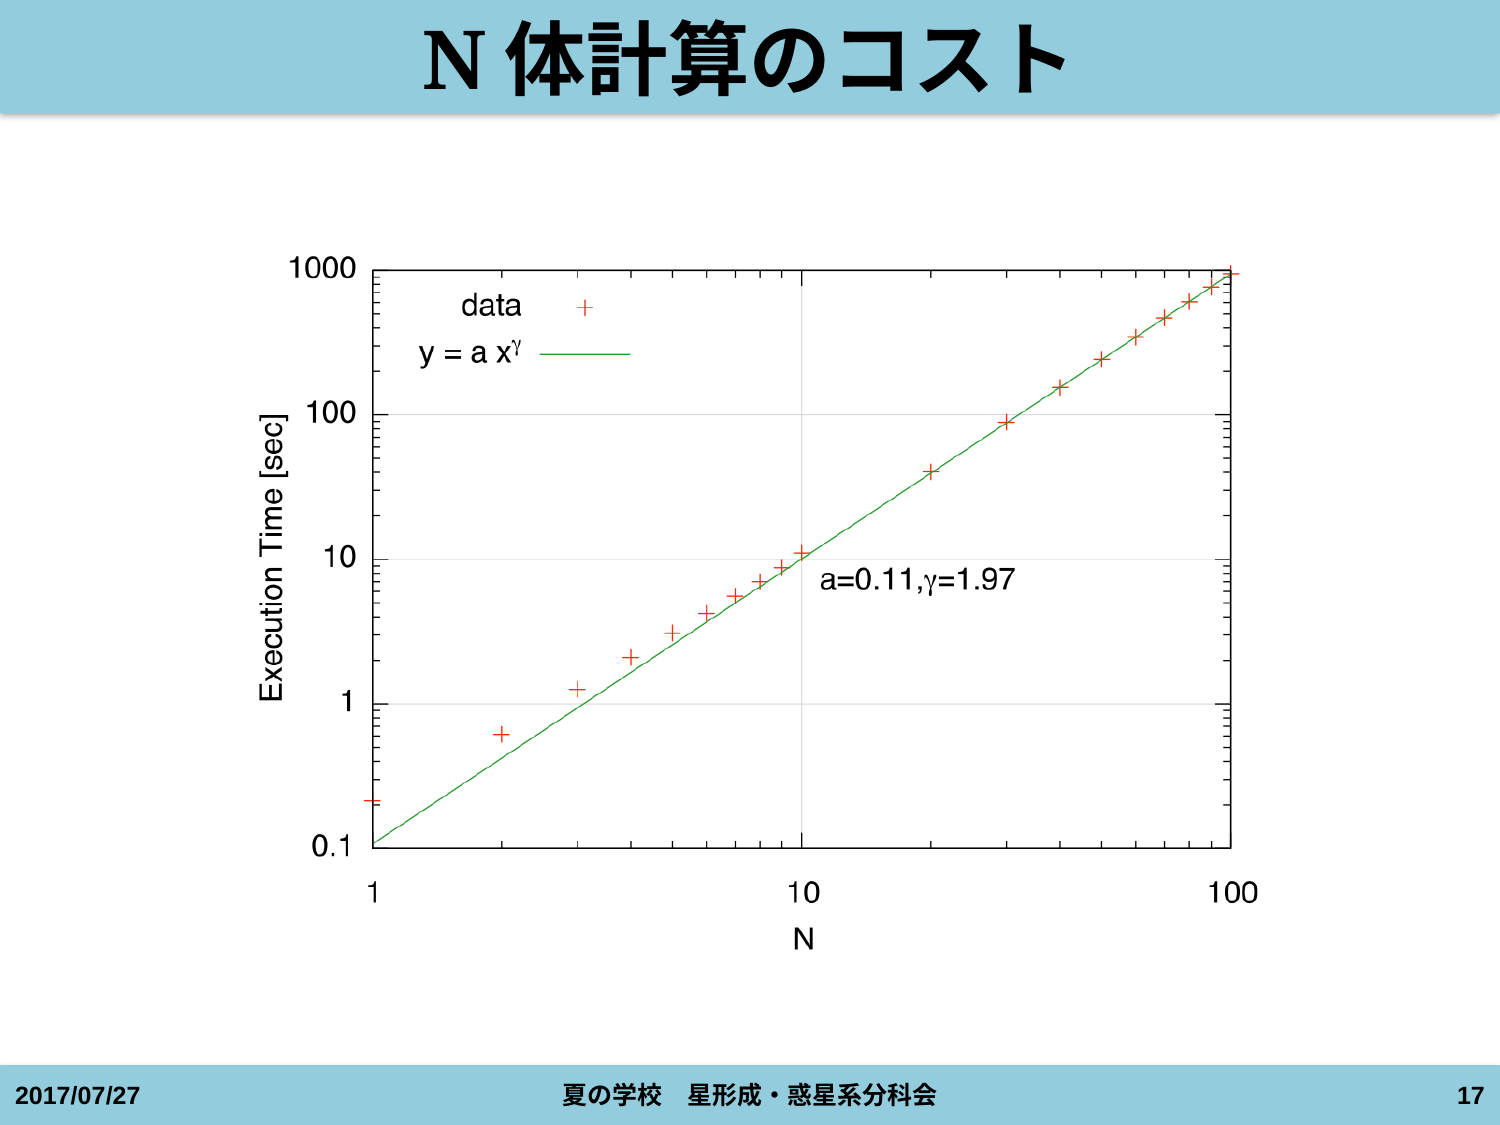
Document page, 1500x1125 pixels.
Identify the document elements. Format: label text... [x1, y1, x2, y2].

picture [231, 233, 1285, 974]
title N体計算のコスト [0, 0, 1500, 114]
slide_number 17 [1149, 1065, 1500, 1125]
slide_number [0, 1065, 350, 1125]
footer 夏の学校 星形成・惑星系分科会 [512, 1065, 988, 1125]
